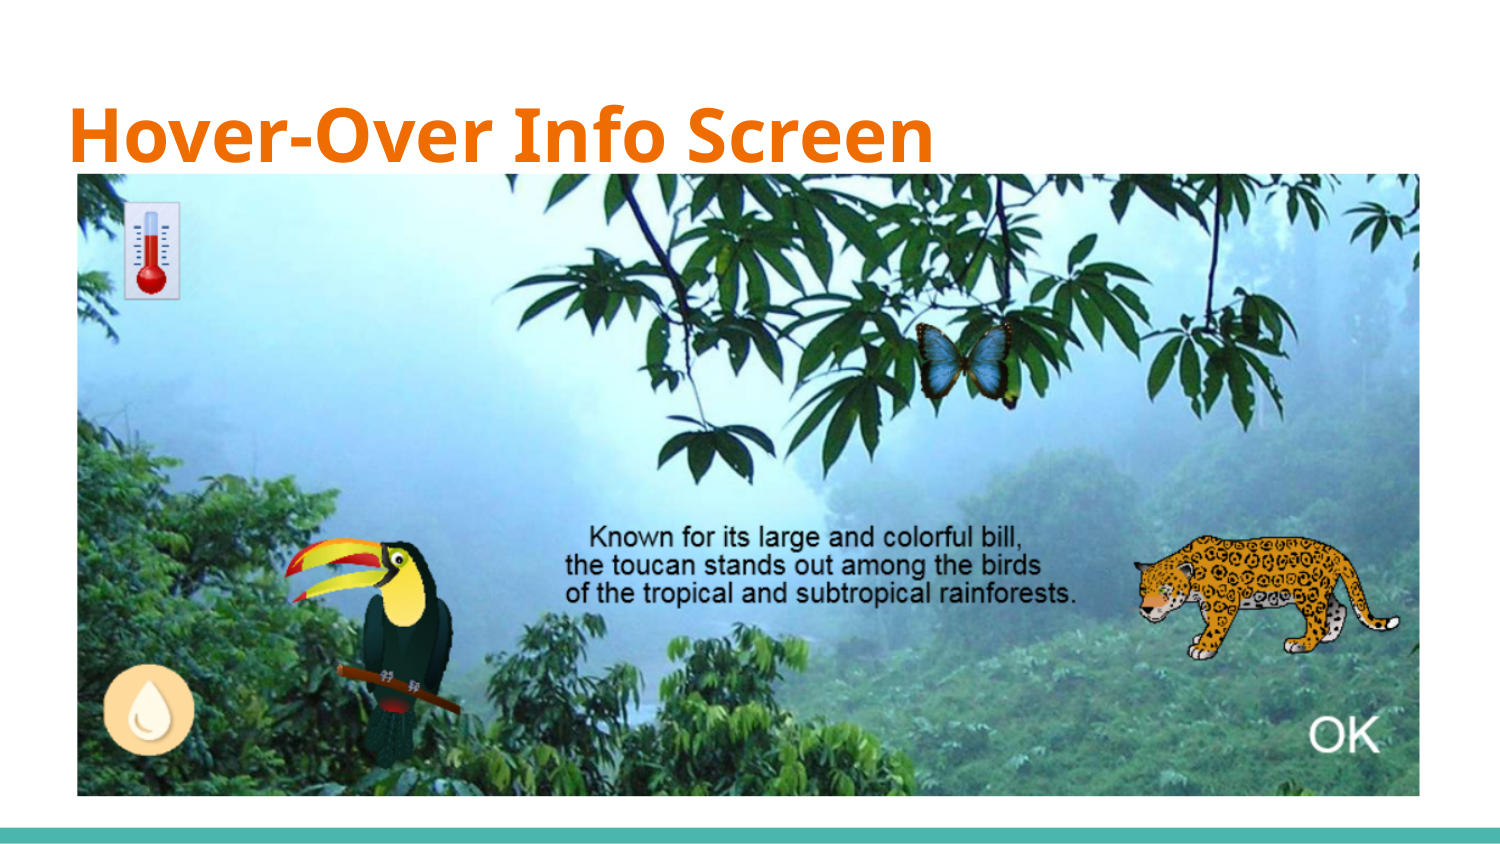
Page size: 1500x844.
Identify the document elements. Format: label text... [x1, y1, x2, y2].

title Hover-Over Info Screen [51, 72, 1449, 189]
picture [77, 172, 1423, 803]
